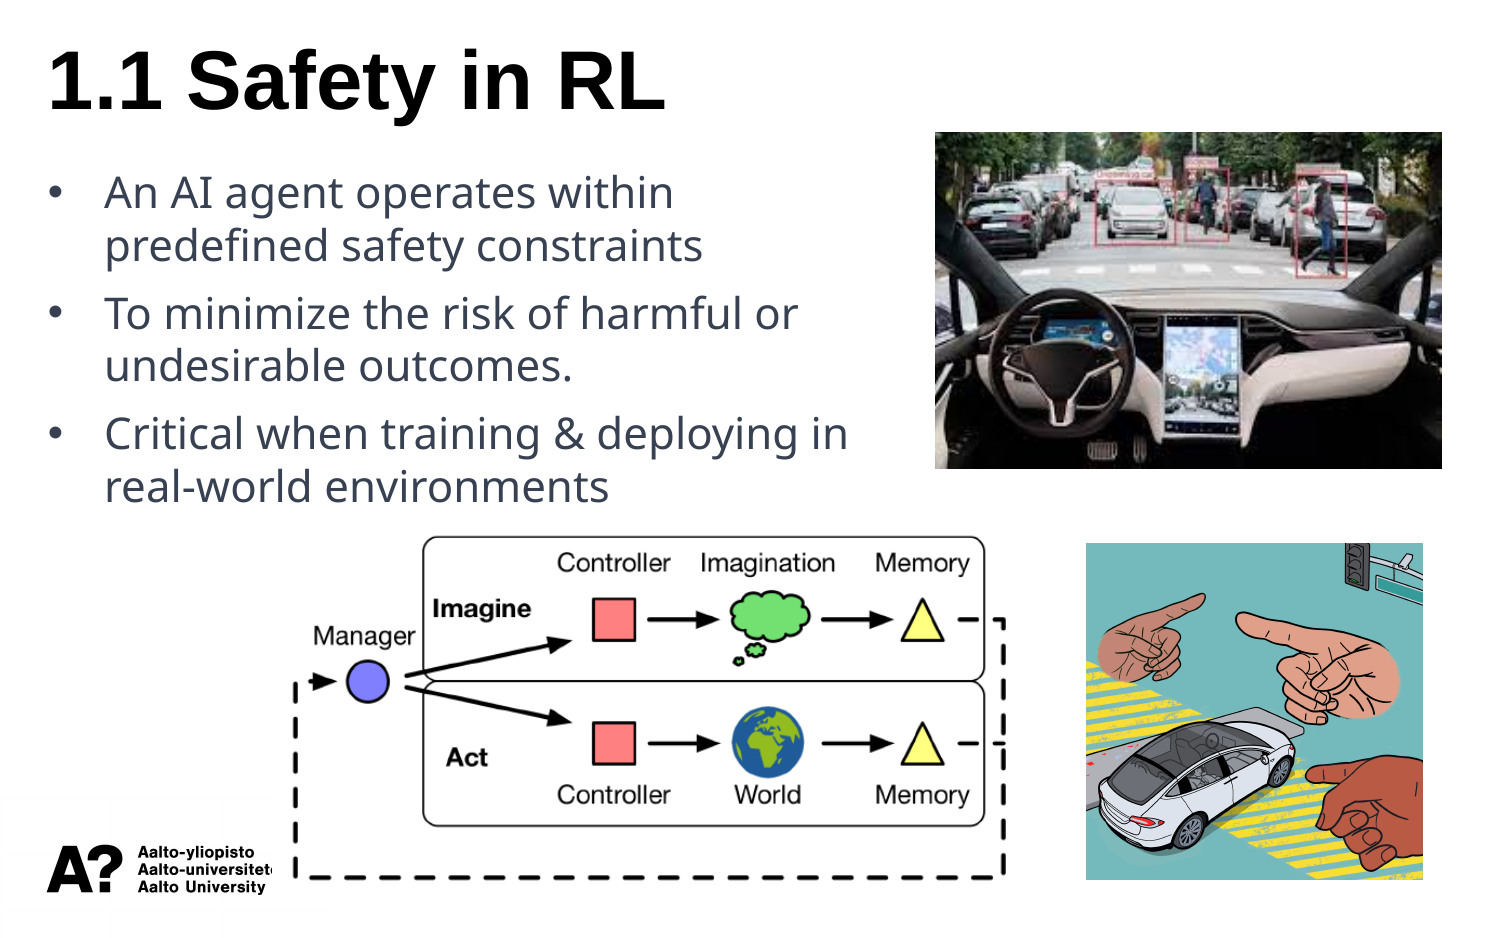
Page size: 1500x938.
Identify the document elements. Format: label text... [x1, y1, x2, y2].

list An AI agent operates within predefined safety constraints To minimize the risk of harmful or undesirable outcomes. Critical when training & deploying in real-world environments [47, 164, 899, 721]
picture [0, 513, 1034, 938]
picture [1086, 543, 1423, 880]
picture [935, 132, 1442, 469]
list 1.1 Safety in RL [47, 25, 1442, 208]
